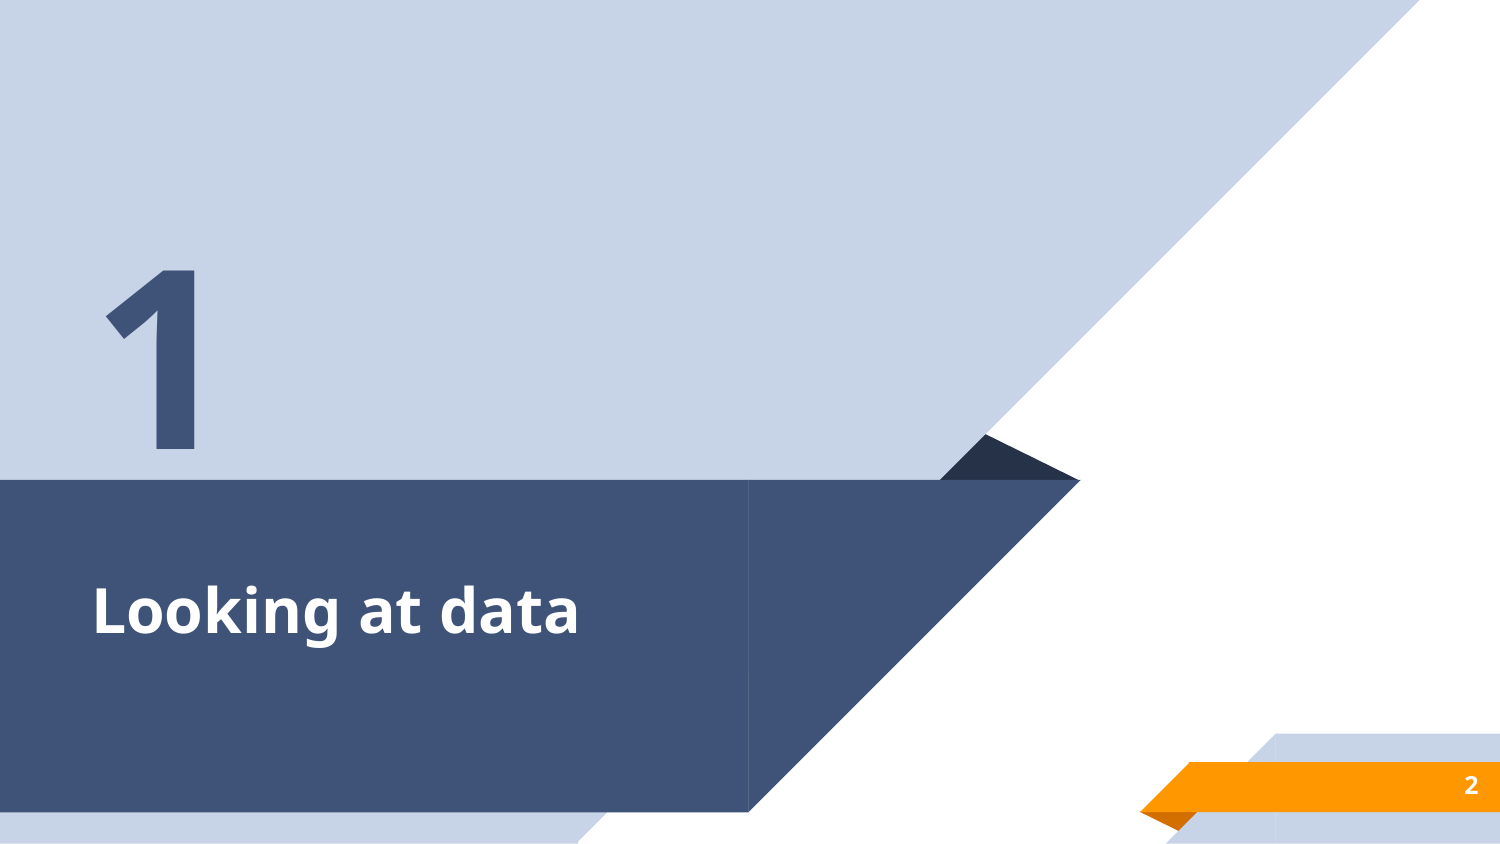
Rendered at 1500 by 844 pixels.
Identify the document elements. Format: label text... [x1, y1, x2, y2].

title Looking at data [76, 470, 748, 662]
slide_number 2 [1249, 760, 1494, 813]
text_box 1 [76, 0, 434, 515]
